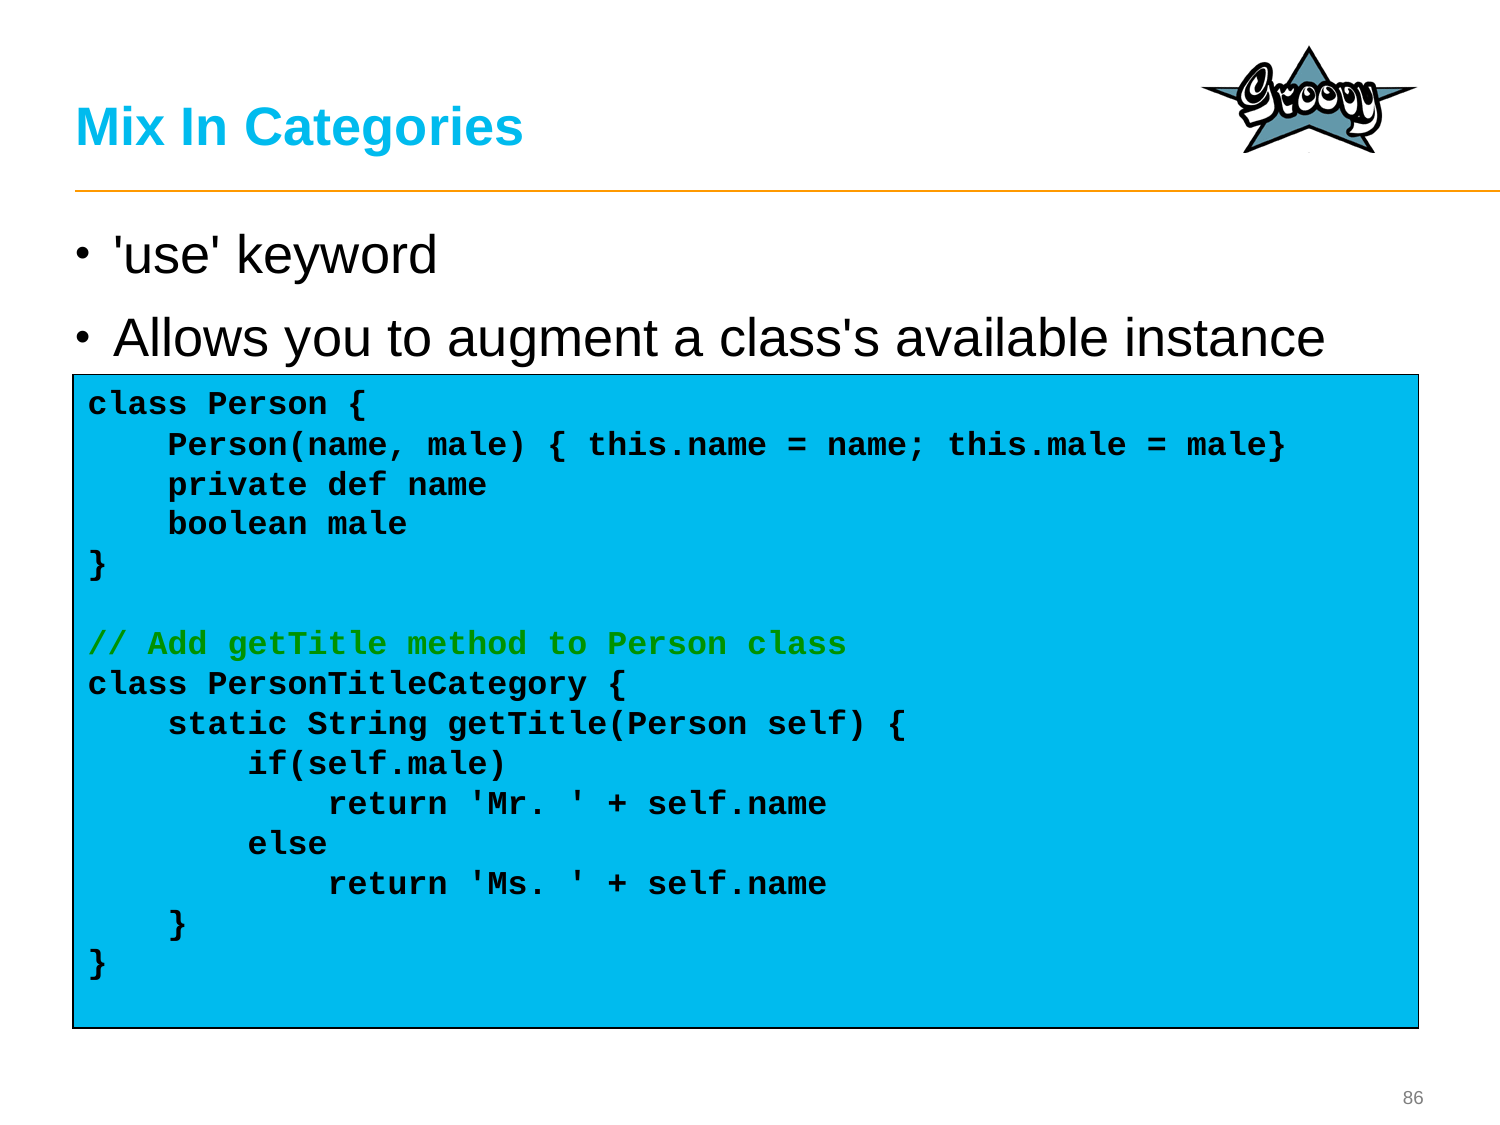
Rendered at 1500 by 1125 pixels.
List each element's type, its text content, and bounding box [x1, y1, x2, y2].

text_box class Person { Person(name, male) { this.name = name; this.male = male} private def name boolean male } // Add getTitle method to Person class class PersonTitleCategory { static String getTitle(Person self) { if(self.male) return 'Mr. ' + self.name else return 'Ms. ' + self.name } } [72, 374, 1419, 1028]
title Mix In Categories [75, 27, 1422, 157]
list 'use' keyword Allows you to augment a class's available instance methods. [75, 226, 1425, 1018]
